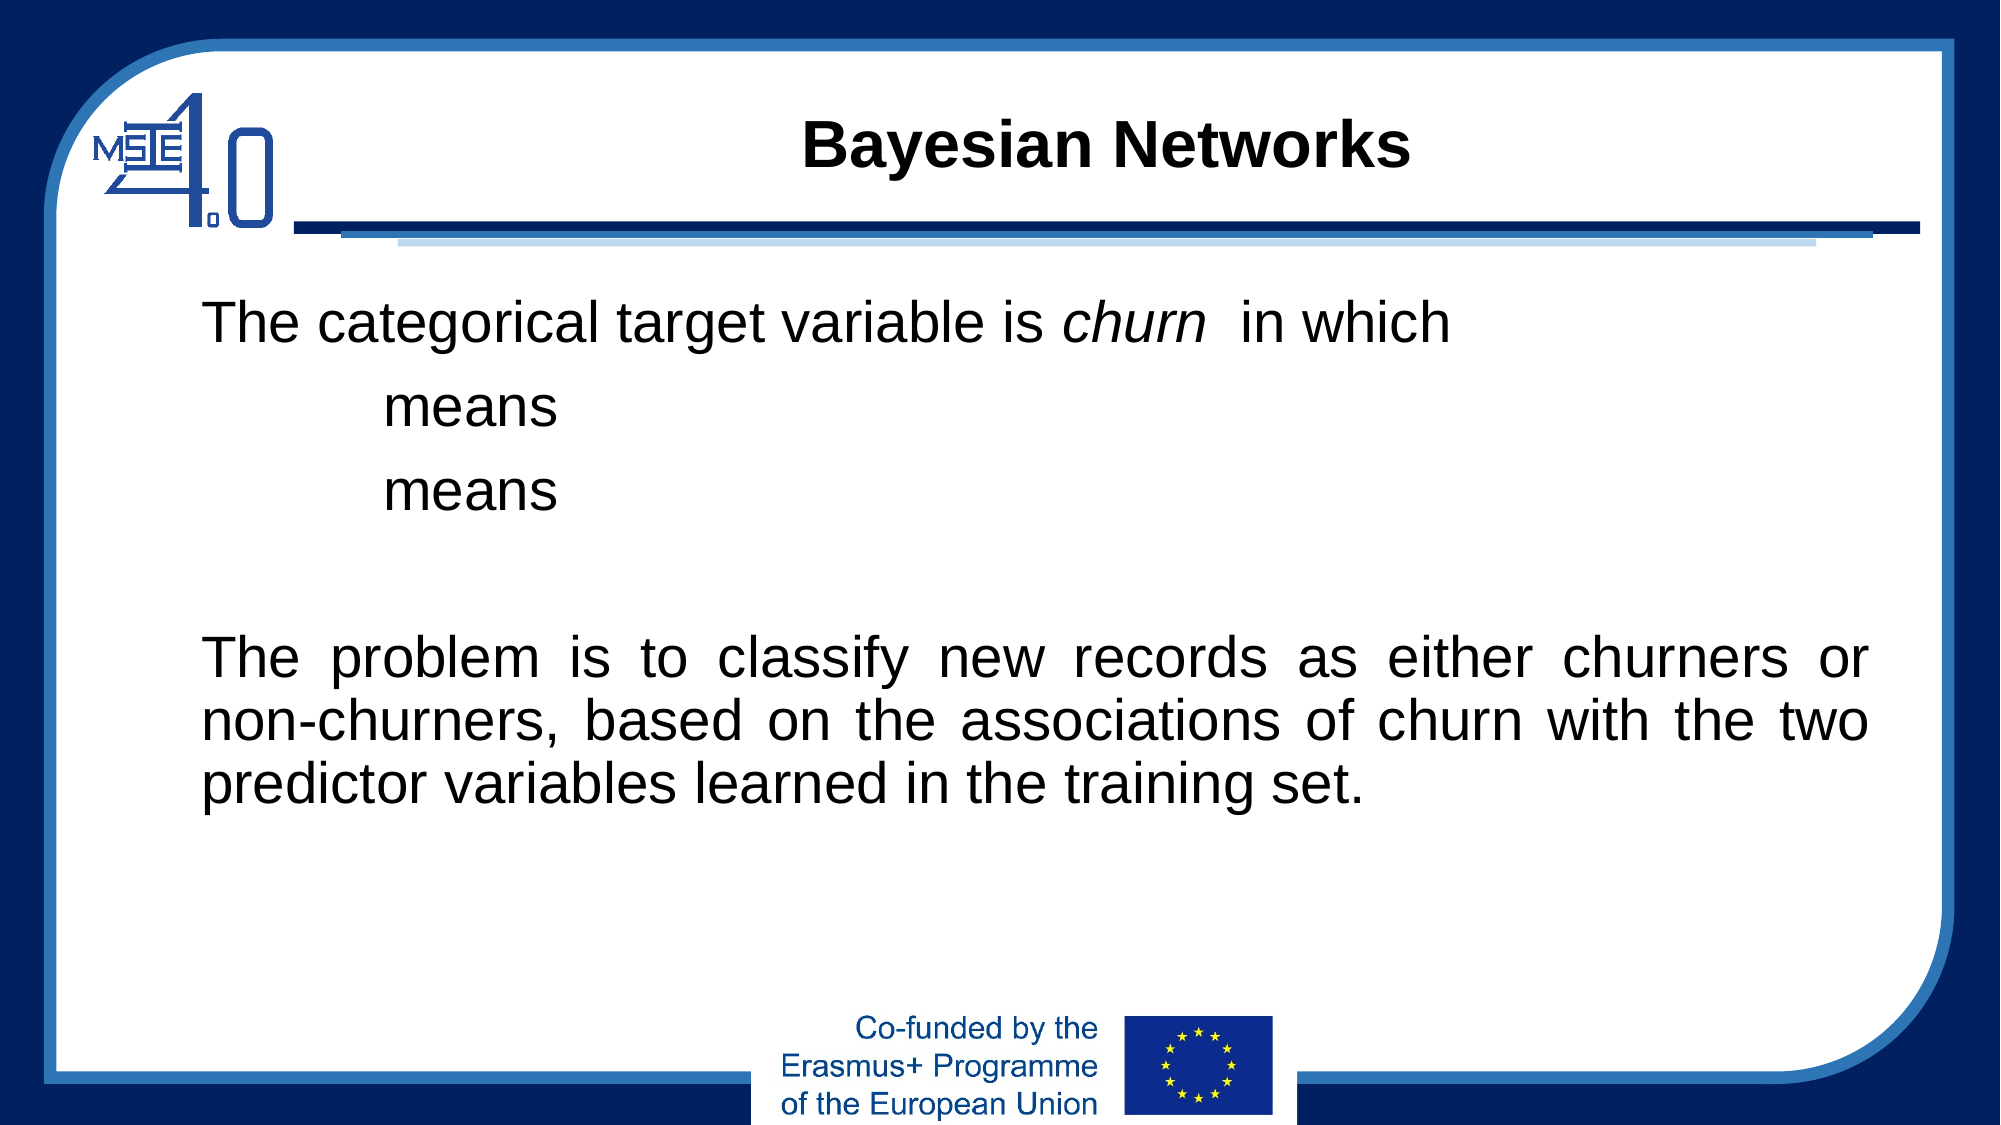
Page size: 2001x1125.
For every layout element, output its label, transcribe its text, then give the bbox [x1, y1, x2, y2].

title Bayesian Networks [294, 73, 1921, 220]
picture [751, 1003, 1298, 1125]
